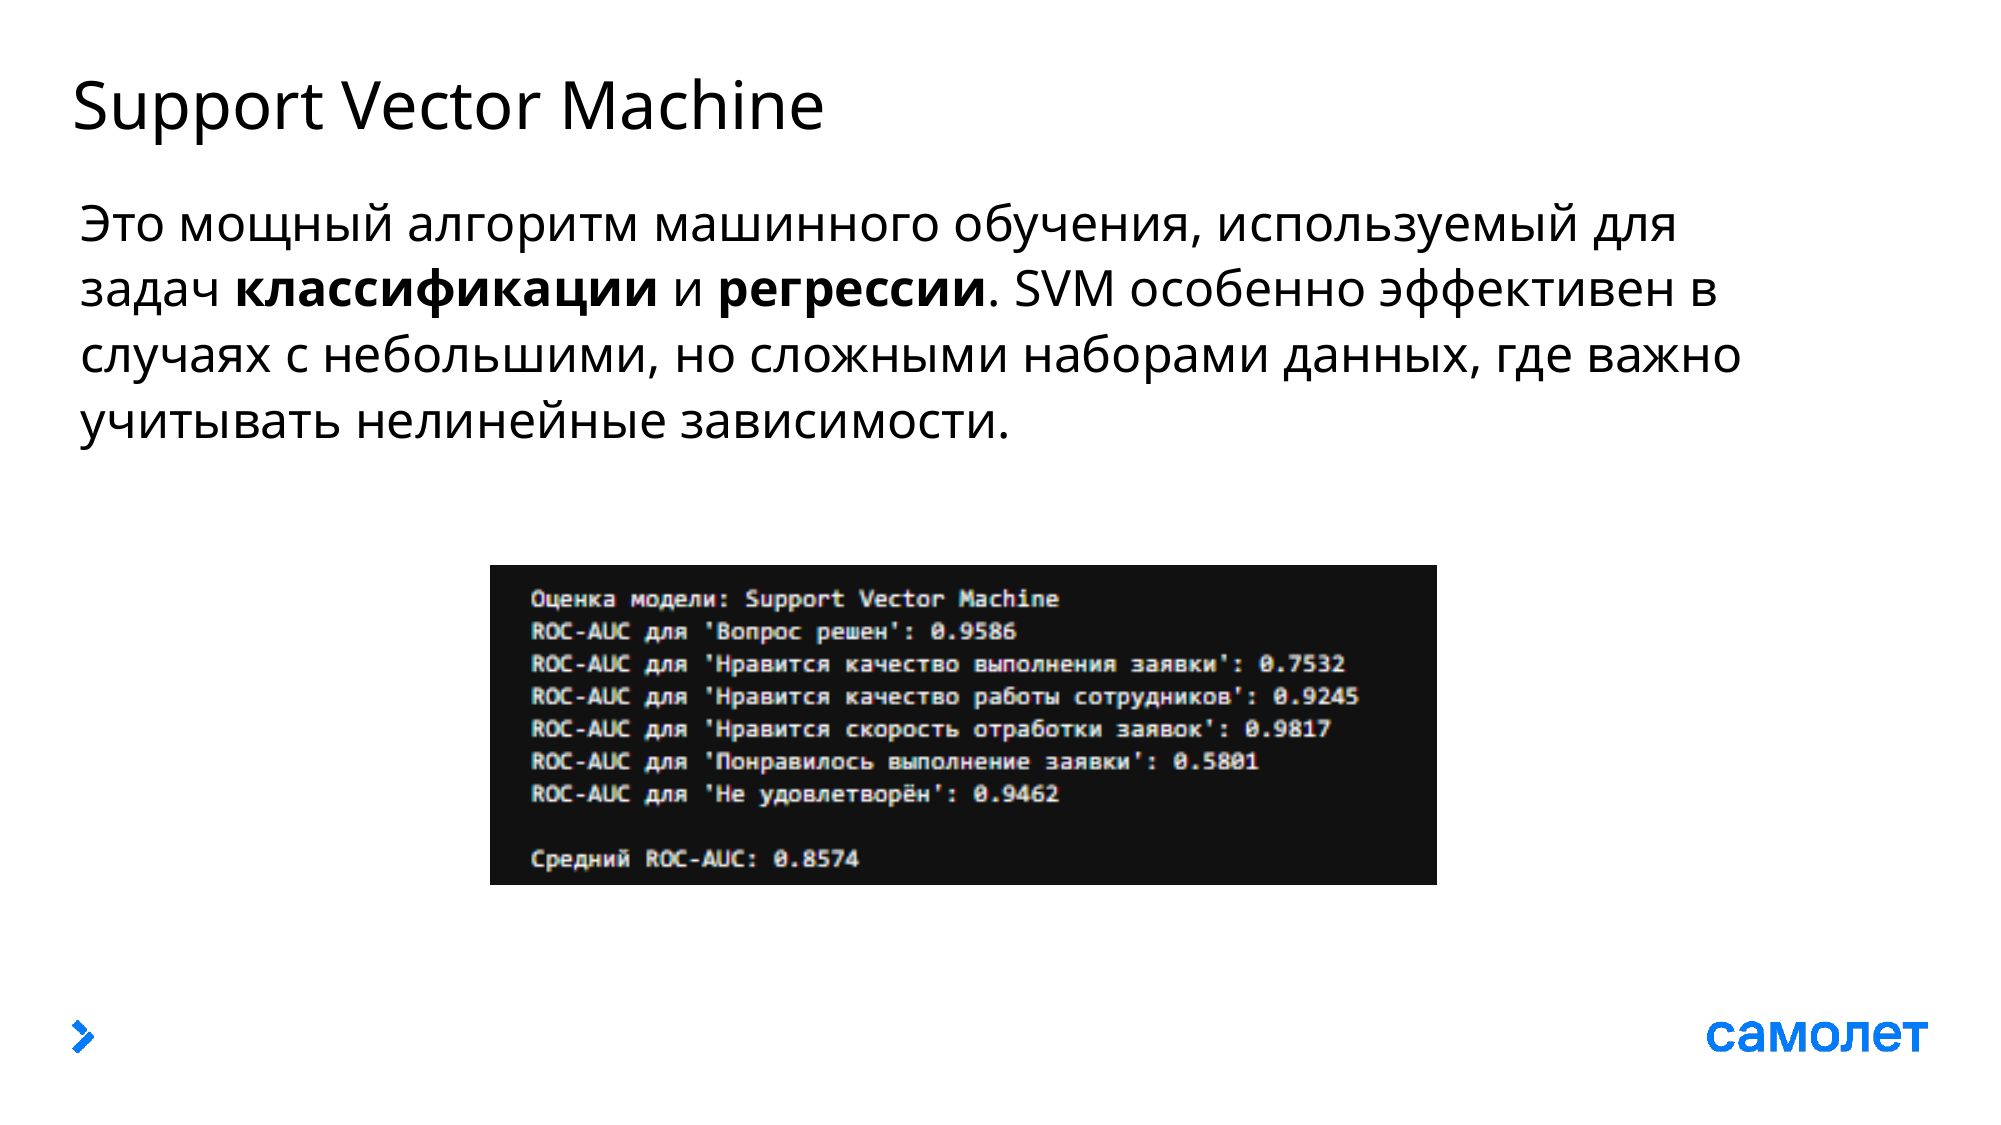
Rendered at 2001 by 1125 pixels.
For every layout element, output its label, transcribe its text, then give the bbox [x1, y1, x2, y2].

picture [72, 1020, 94, 1053]
picture [1707, 1021, 1928, 1052]
text_box Это мощный алгоритм машинного обучения, используемый для задач классификации и регрессии. SVM особенно эффективен в случаях с небольшими, но сложными наборами данных, где важно учитывать нелинейные зависимости. [72, 176, 1916, 518]
title Support Vector Machine [72, 71, 1928, 180]
picture [490, 564, 1438, 885]
